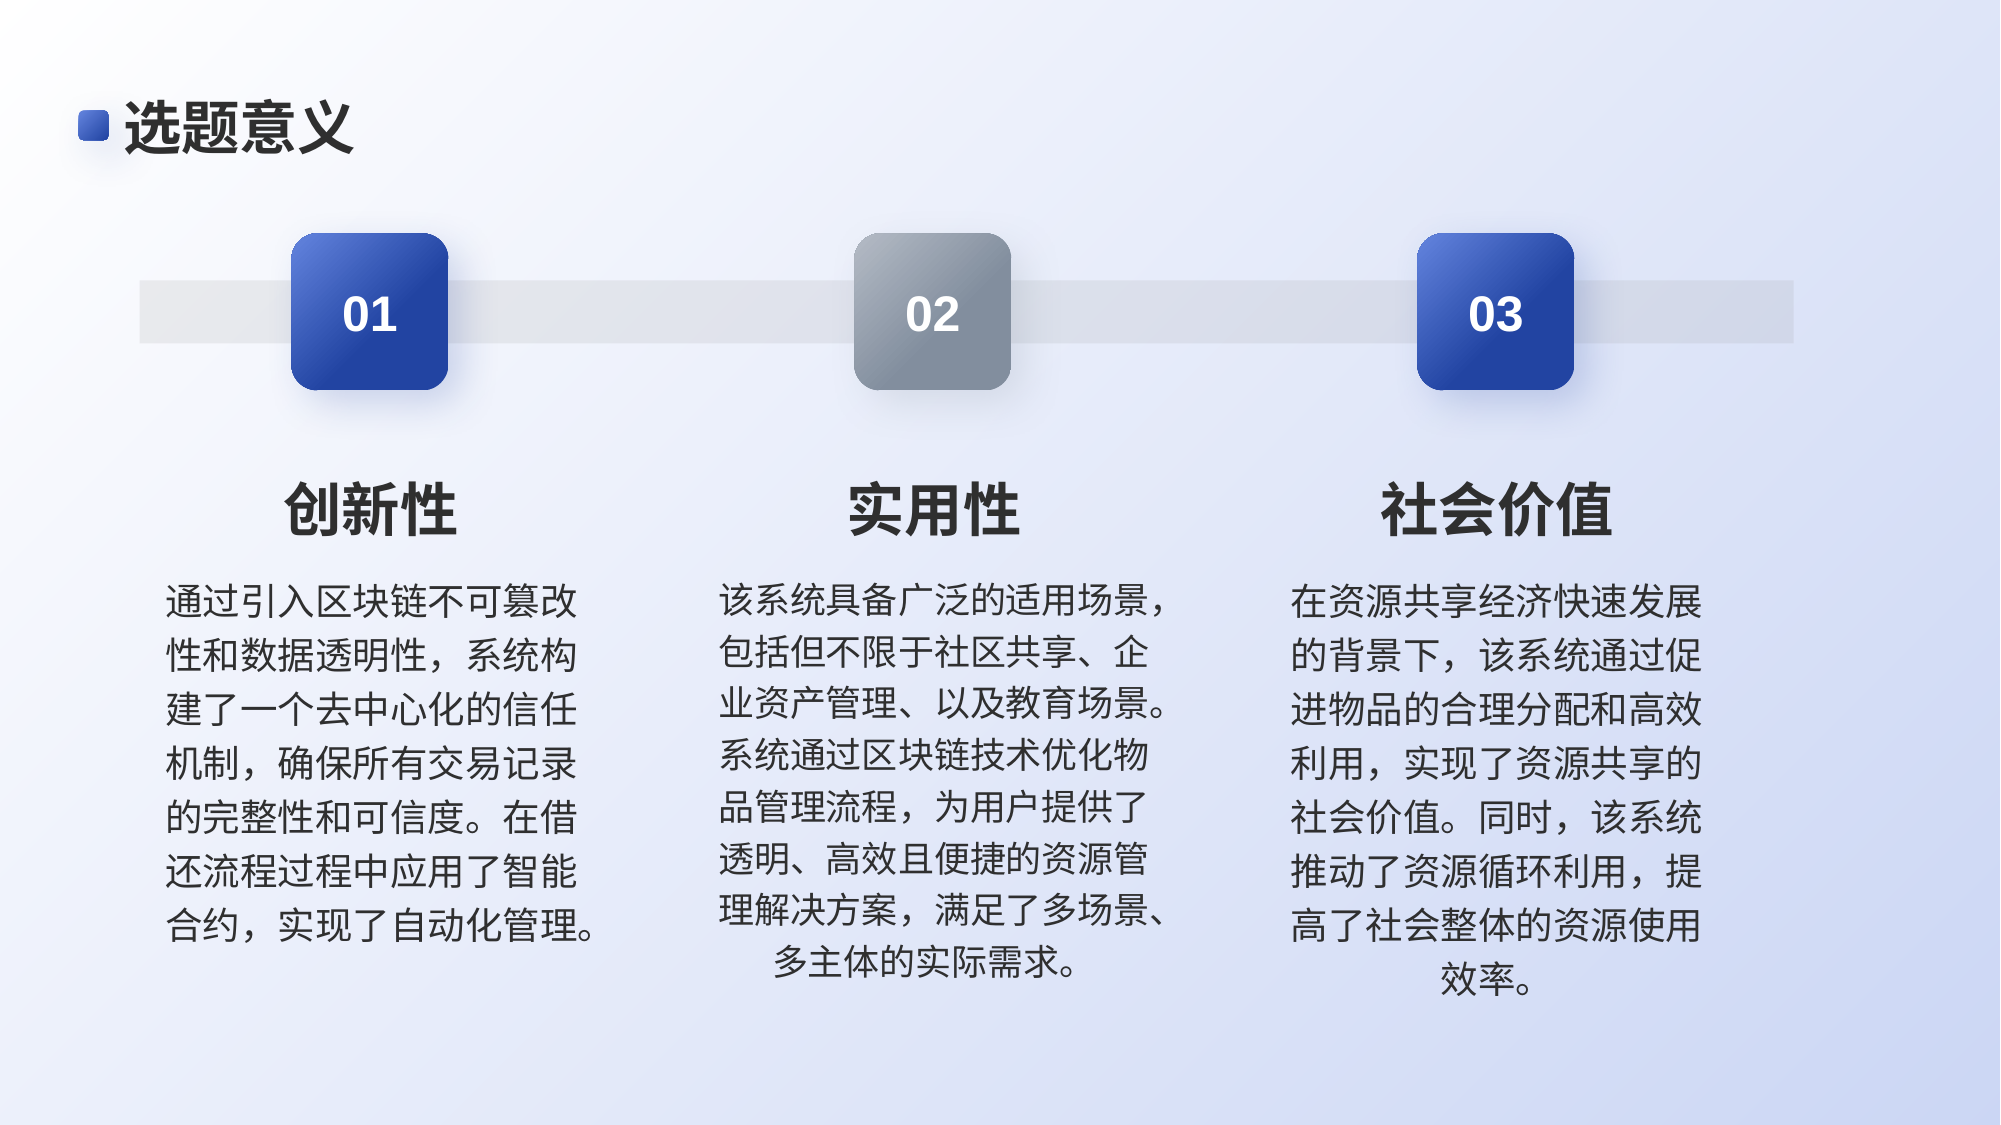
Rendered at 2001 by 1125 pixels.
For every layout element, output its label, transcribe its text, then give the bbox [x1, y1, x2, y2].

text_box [139, 233, 1794, 1074]
title 选题意义 [108, 21, 1890, 169]
